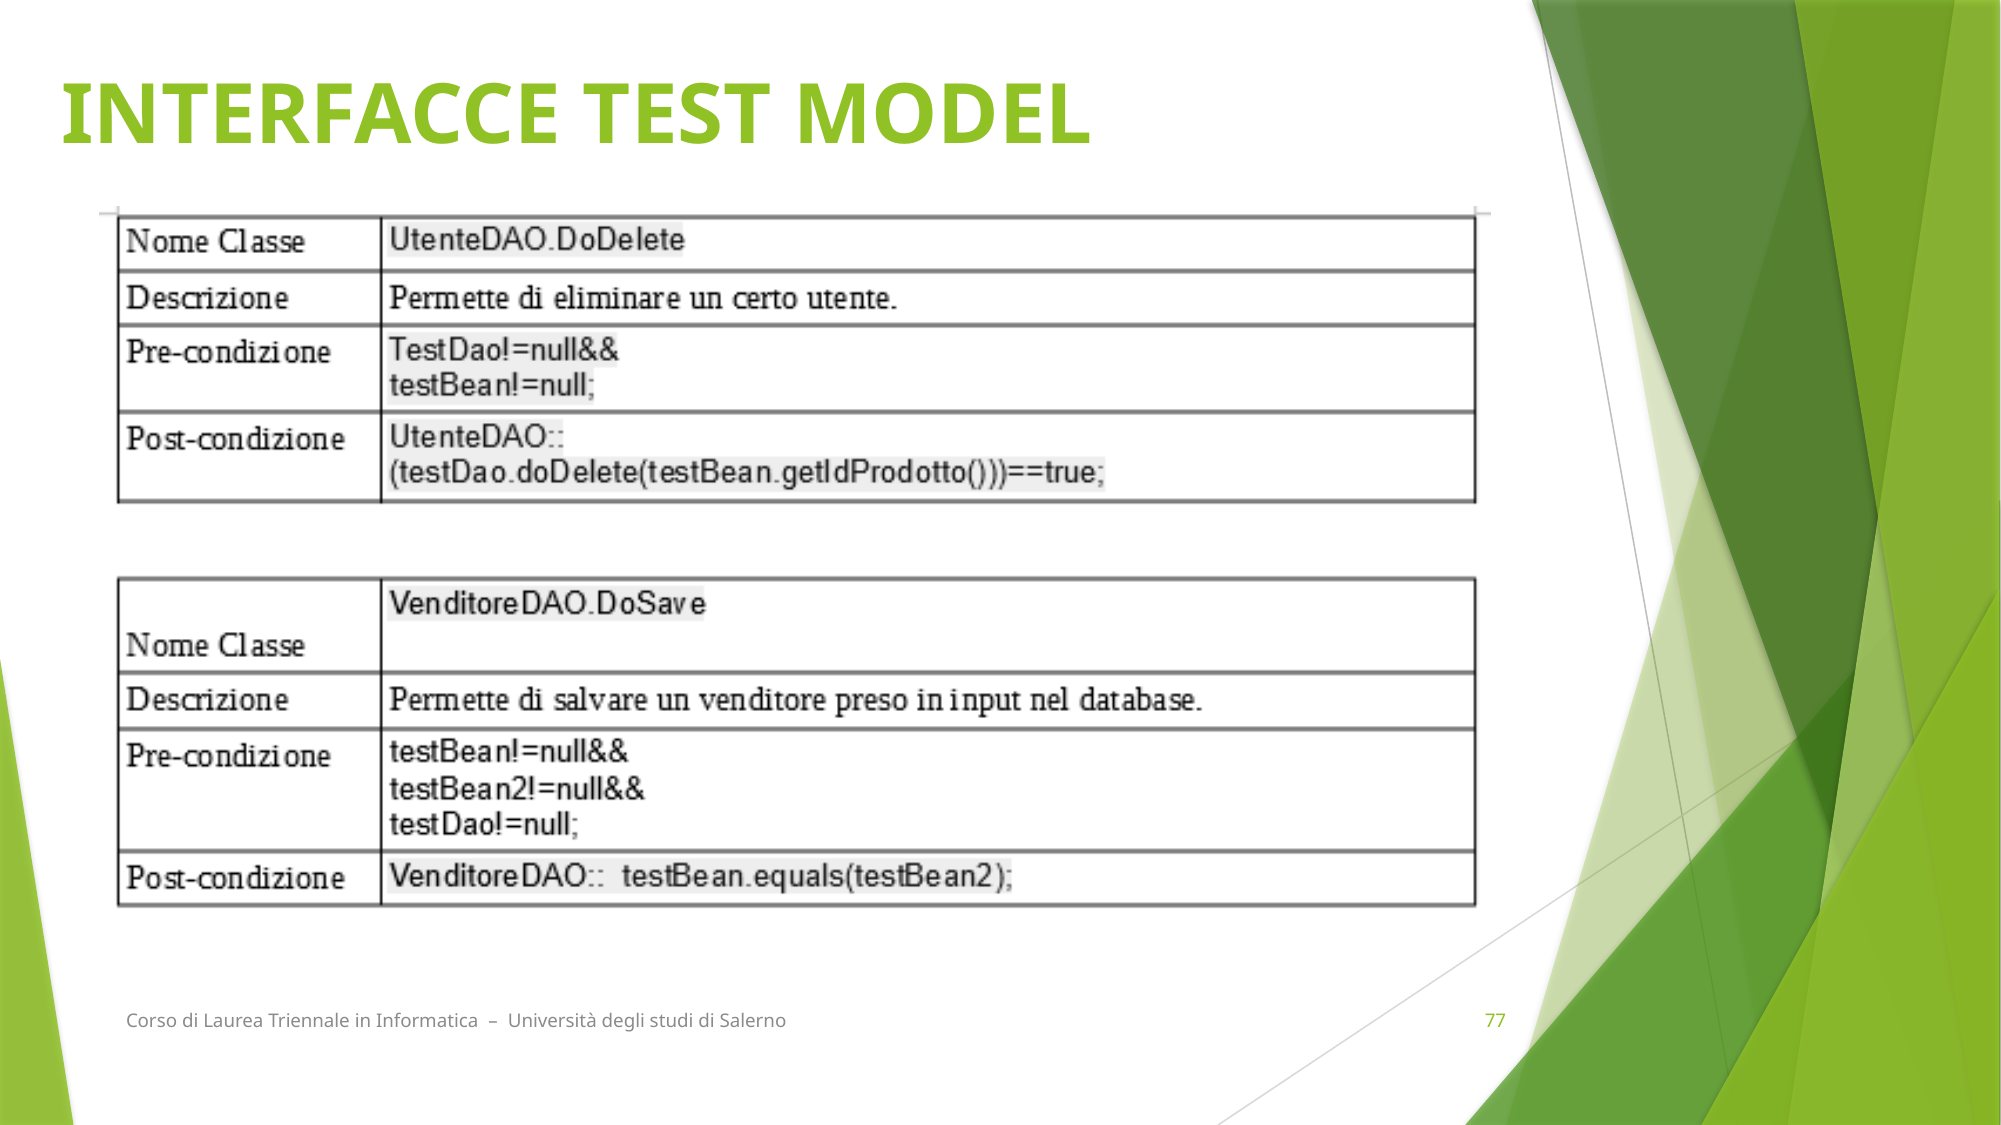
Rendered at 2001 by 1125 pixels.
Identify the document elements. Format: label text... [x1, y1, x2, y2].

slide_number 77 [1409, 991, 1522, 1051]
footer Corso di Laurea Triennale in Informatica – Università degli studi di Salerno [111, 991, 1145, 1051]
title INTERFACCE TEST MODEL [46, 41, 1479, 168]
picture [99, 205, 1491, 927]
